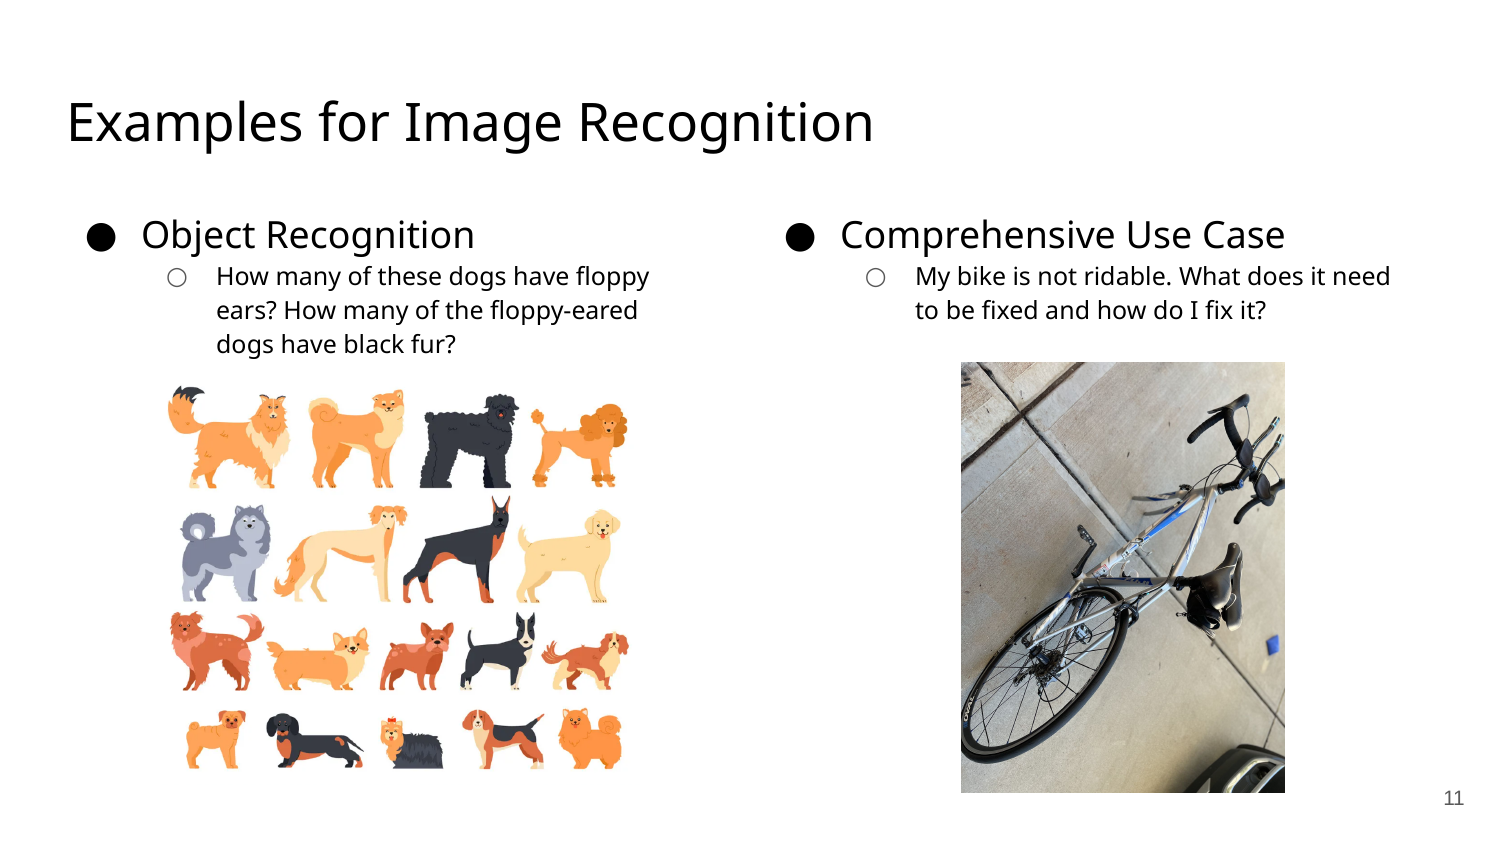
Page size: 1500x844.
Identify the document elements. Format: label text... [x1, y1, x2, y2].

picture [156, 369, 640, 786]
title Examples for Image Recognition [51, 72, 1449, 167]
text_box Comprehensive Use Case My bike is not ridable. What does it need to be fixed and how do I fix it? [749, 188, 1418, 750]
picture [961, 362, 1285, 793]
text_box Object Recognition How many of these dogs have floppy ears? How many of the floppy-eared dogs have black fur? [51, 188, 719, 750]
slide_number ‹#› [1389, 764, 1480, 830]
